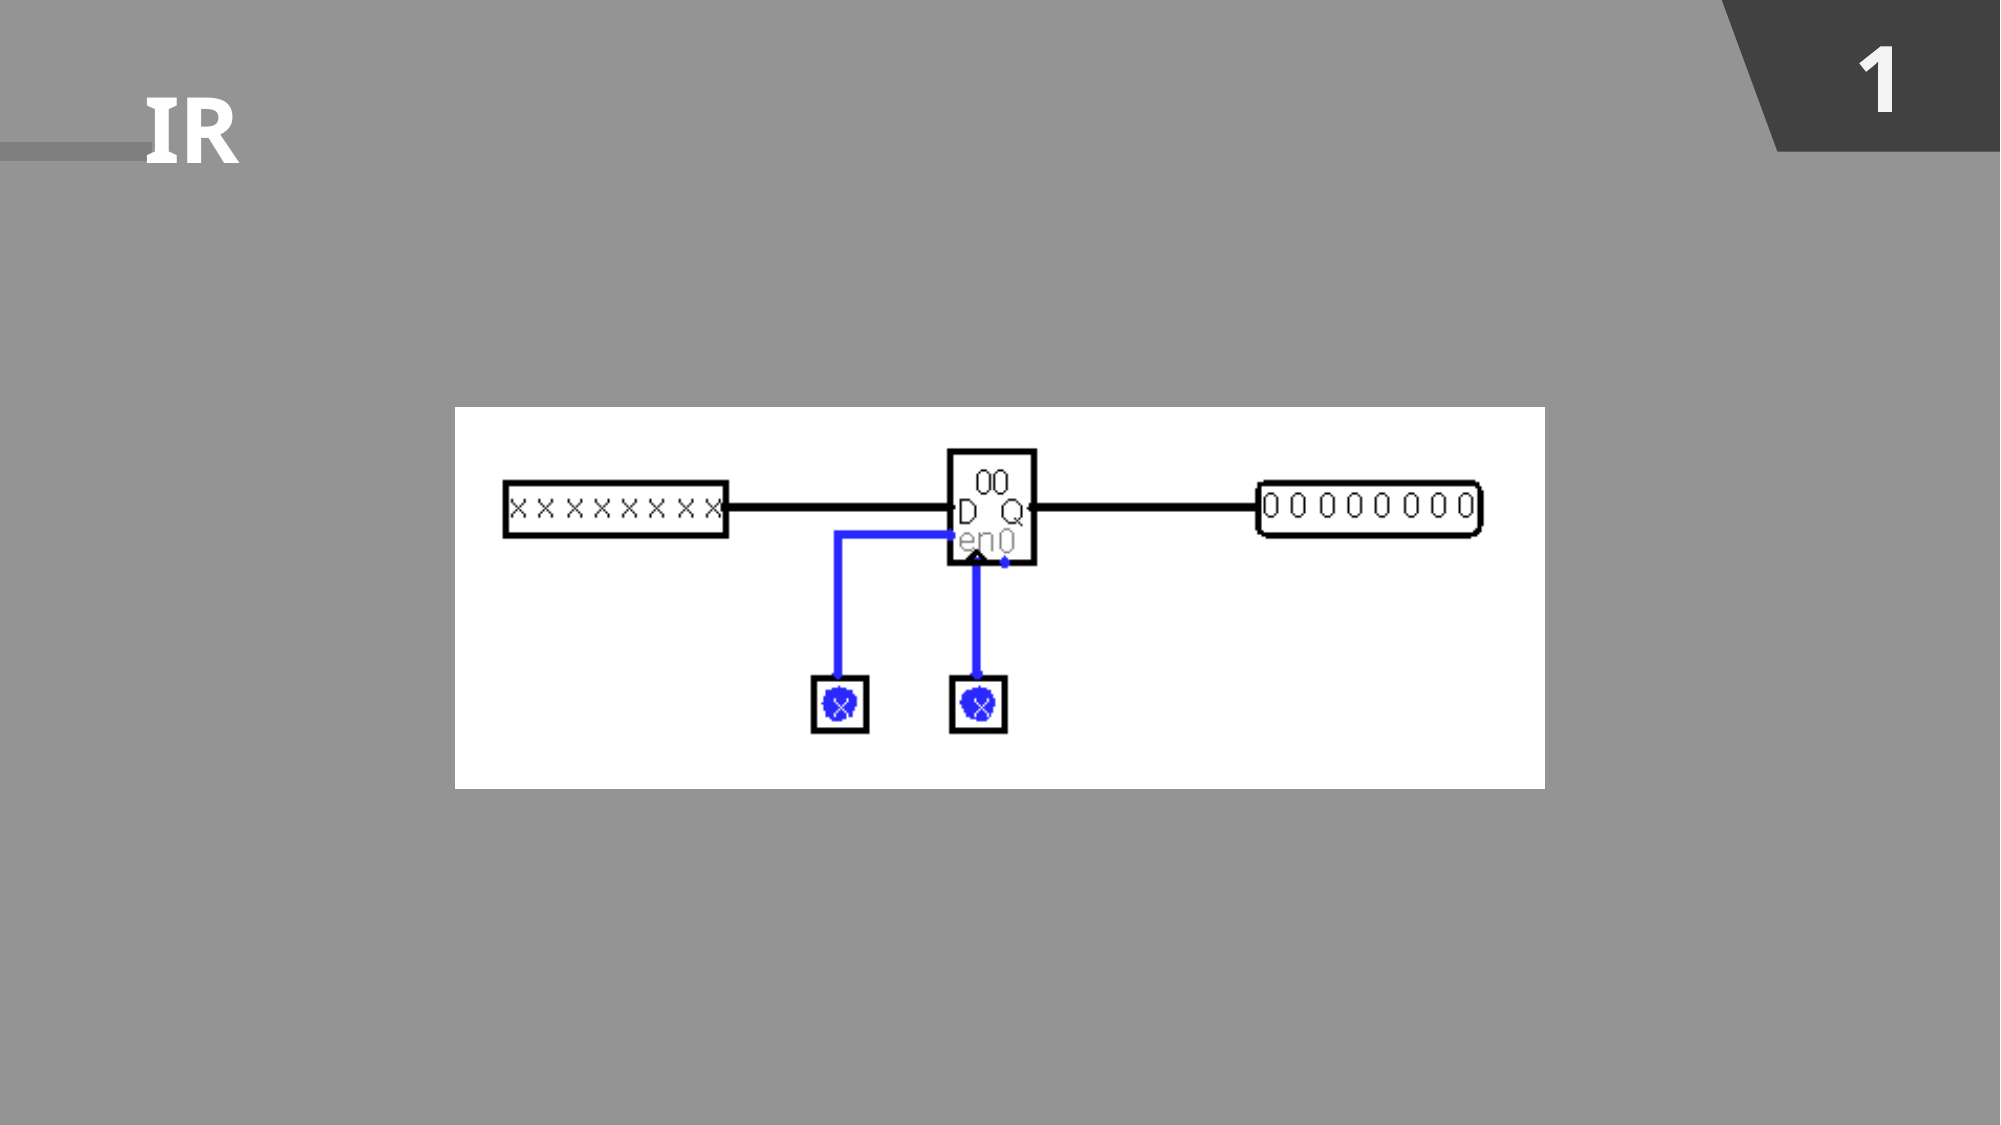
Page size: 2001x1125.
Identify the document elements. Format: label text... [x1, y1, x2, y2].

picture [455, 407, 1545, 790]
text_box 1 [1838, 12, 1922, 138]
text_box IR [129, 64, 256, 190]
